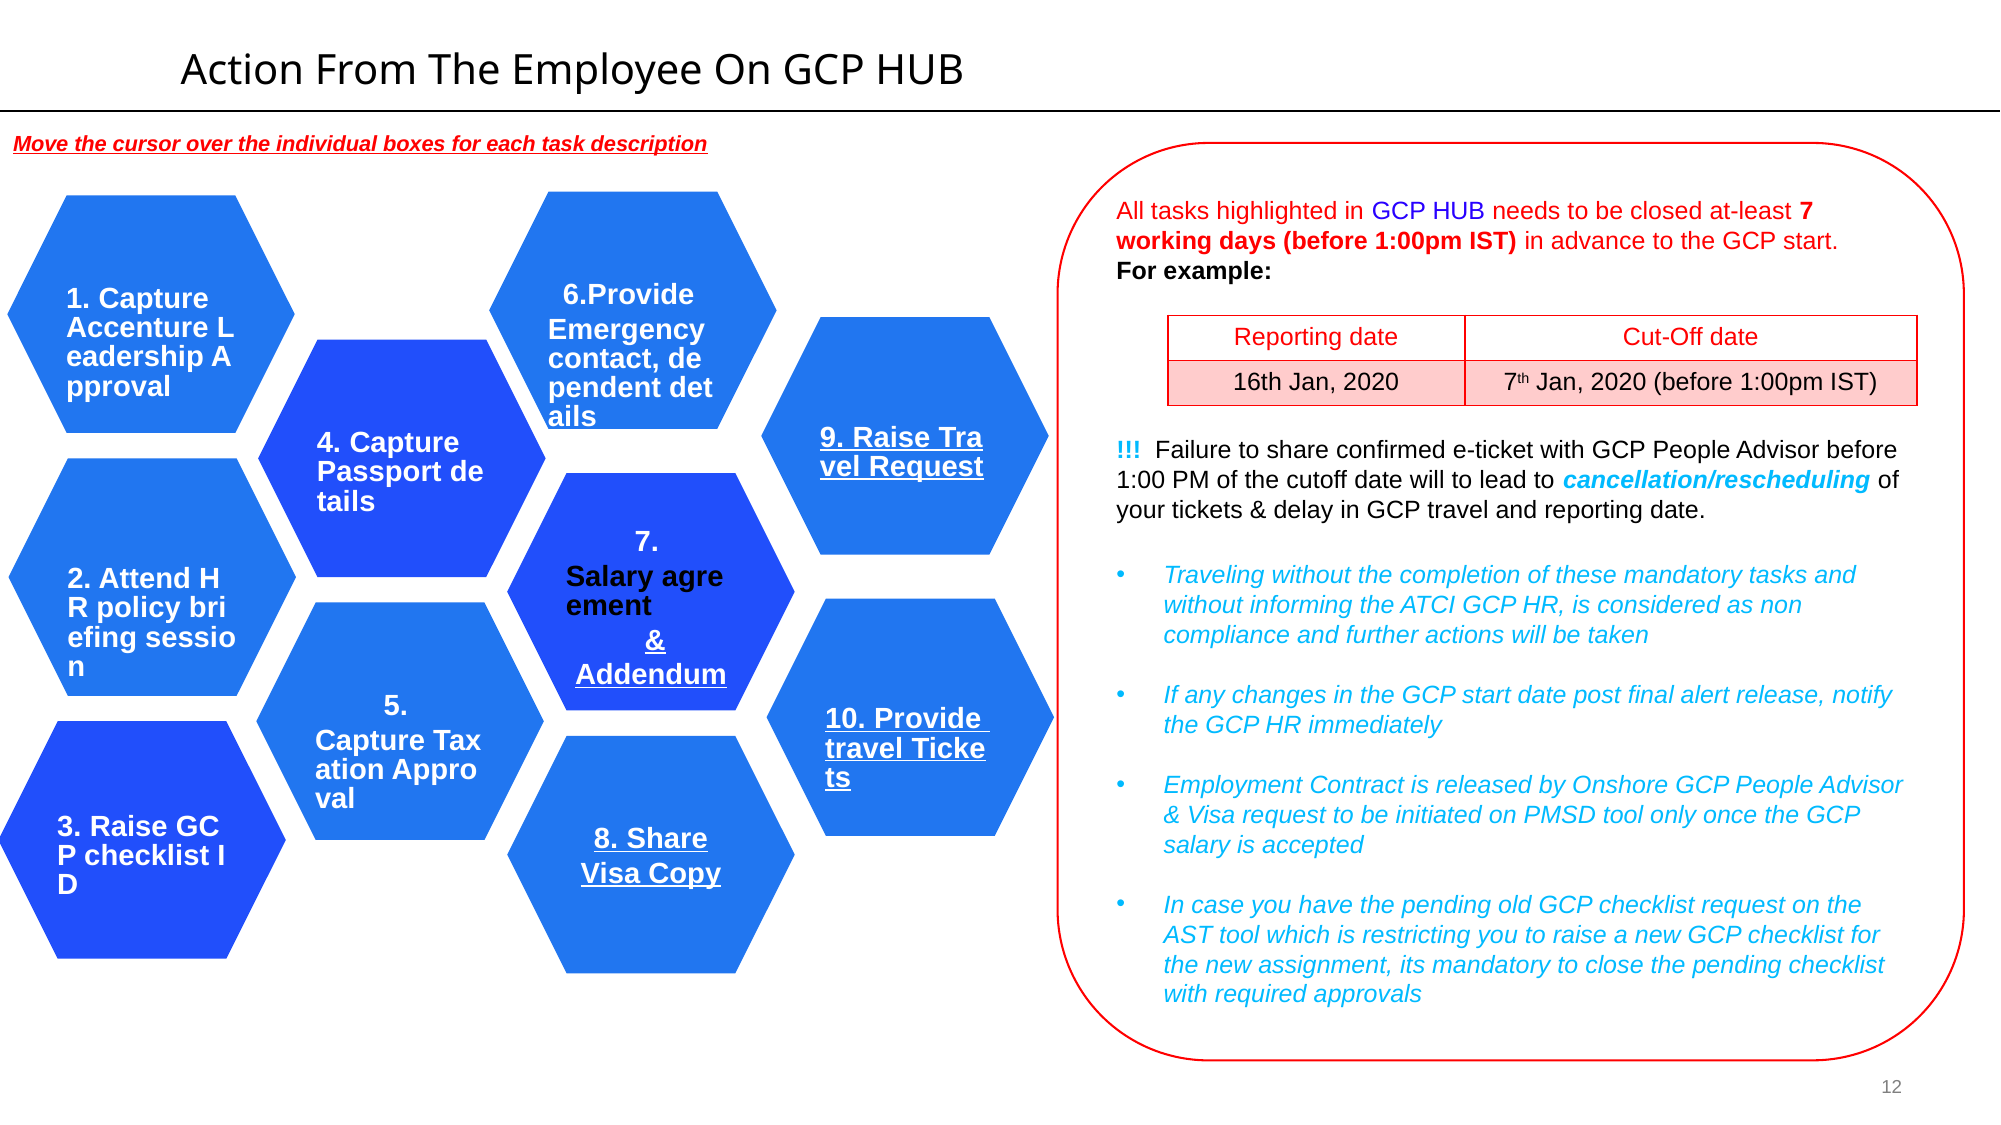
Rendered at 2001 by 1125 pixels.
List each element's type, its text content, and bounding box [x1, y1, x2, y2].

text_box Move the cursor over the individual boxes for each task description [0, 122, 754, 163]
text_box All tasks highlighted in GCP HUB needs to be closed at-least 7 working days (before 1:00pm IST) in advance to the GCP start. For example: !!! Failure to share confirmed e-ticket with GCP People Advisor before 1:00 PM of the cutoff date will to lead to cancellation/rescheduling of your tickets & delay in GCP travel and reporting date. Traveling without the completion of these mandatory tasks and without informing the ATCI GCP HR, is considered as non compliance and further actions will be taken If any changes in the GCP start date post final alert release, notify the GCP HR immediately Employment Contract is released by Onshore GCP People Advisor & Visa request to be initiated on PMSD tool only once the GCP salary is accepted In case you have the pending old GCP checklist request on the AST tool which is restricting you to raise a new GCP checklist for the new assignment, its mandatory to close the pending checklist with required approvals [1056, 141, 1965, 1062]
table_header Cut-Off date [1466, 316, 1916, 360]
text_box 8. Share Visa Copy [506, 735, 796, 974]
text_box Action From The Employee On GCP HUB [165, 35, 991, 100]
text_box 1. Capture Accenture Leadership Approval [6, 194, 296, 434]
table_header Reporting date [1169, 316, 1464, 360]
text_box 5. Capture Taxation Approval [255, 601, 545, 841]
text_box 6.Provide Emergency contact, dependent details [488, 190, 778, 430]
table_cell 7th Jan, 2020 (before 1:00pm IST) [1466, 361, 1916, 405]
text_box 9. Raise Travel Request [760, 316, 1050, 556]
text_box 10. Provide travel Tickets [765, 597, 1055, 837]
text_box 2. Attend HR policy briefing session [7, 457, 297, 697]
table_cell 16th Jan, 2020 [1169, 361, 1464, 405]
text_box 3. Raise GCP checklist ID [0, 720, 287, 960]
text_box 4. Capture Passport details [256, 338, 547, 579]
text_box 7. Salary agreement & Addendum [506, 471, 796, 712]
